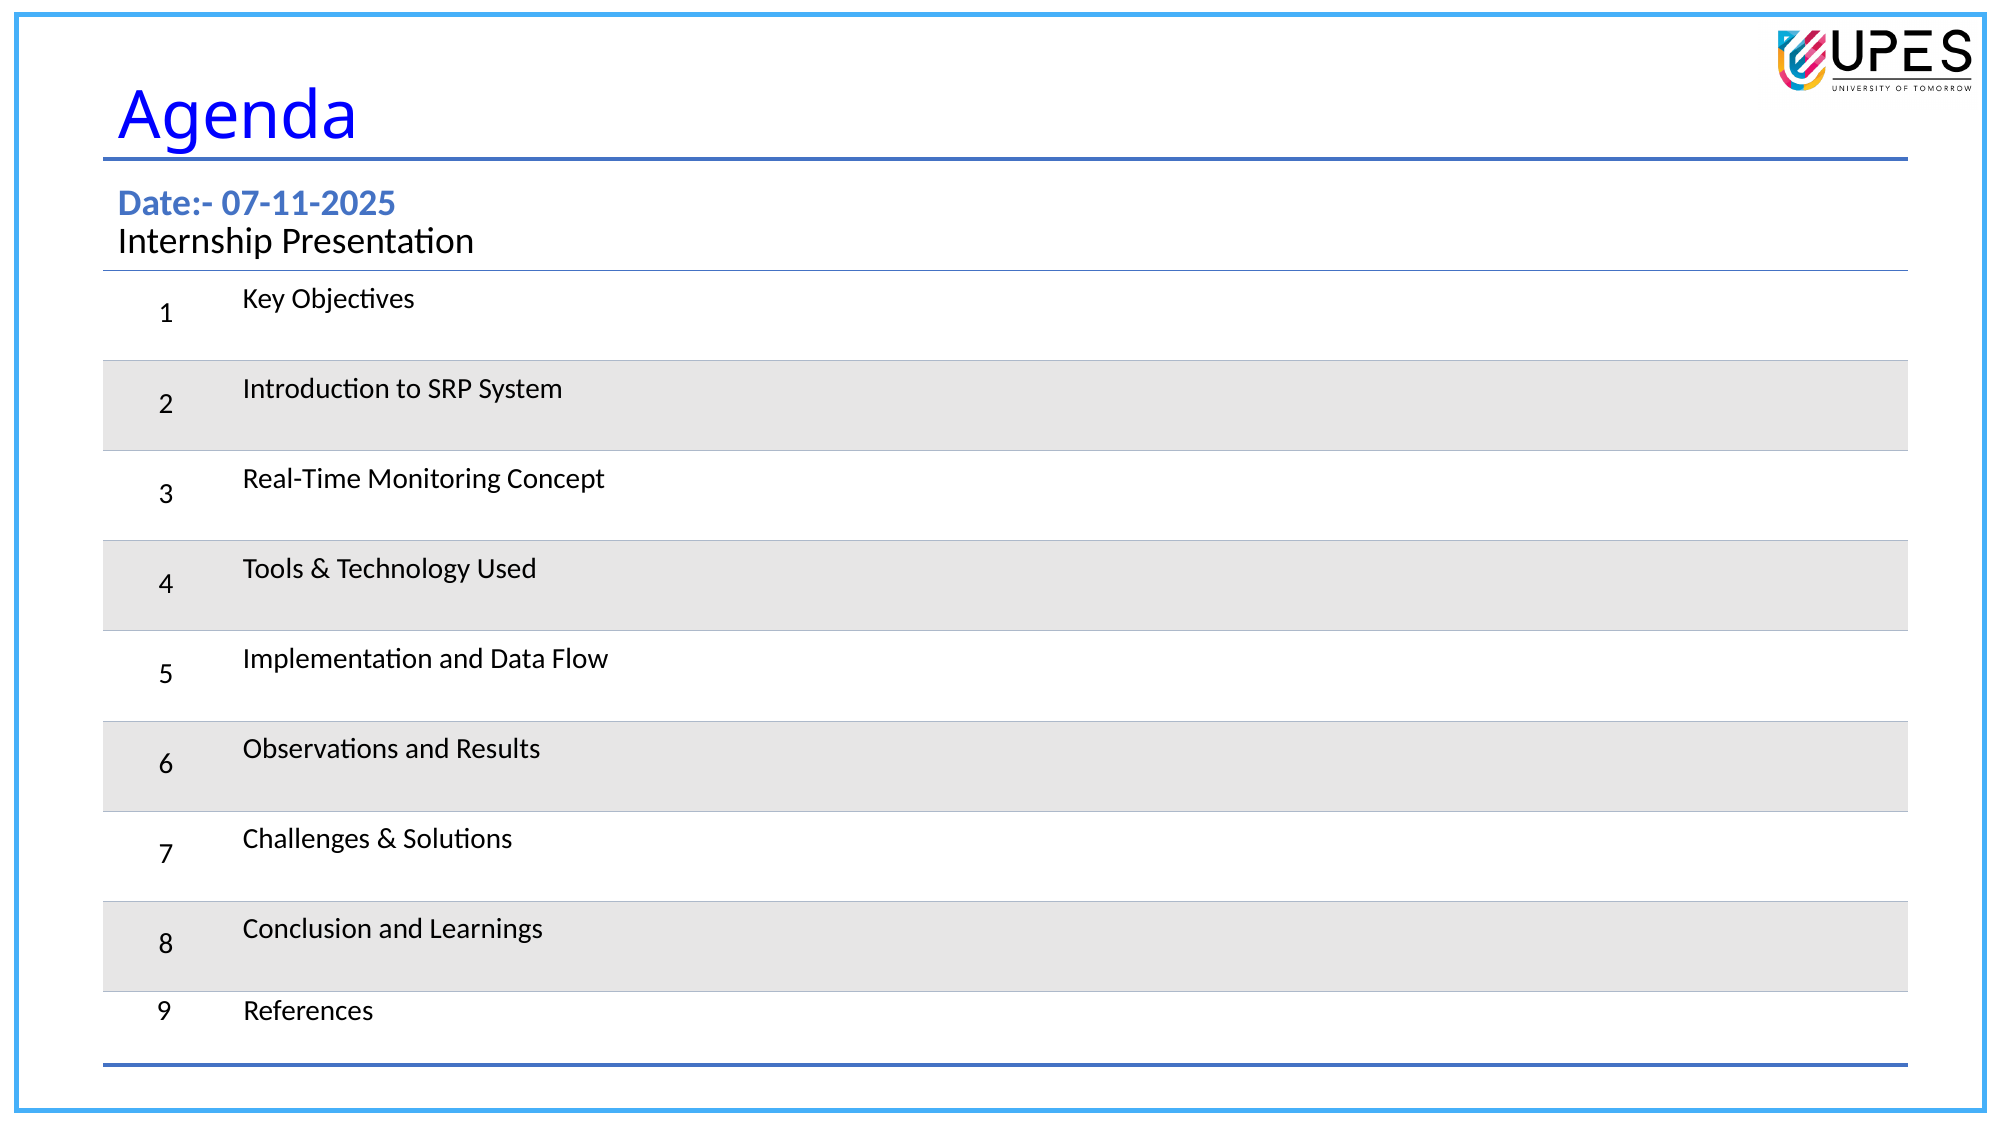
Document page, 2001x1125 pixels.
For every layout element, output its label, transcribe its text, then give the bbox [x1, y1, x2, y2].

table_cell Key Objectives [229, 271, 1908, 360]
table_cell Observations and Results [229, 722, 1908, 811]
table_header Date:- 07-11-2025 Internship Presentation [103, 161, 1908, 270]
table_cell 2 [103, 361, 229, 450]
table_cell 4 [103, 541, 229, 630]
text_box Agenda [103, 74, 1454, 157]
table_cell References [229, 992, 1908, 1063]
table_cell 7 [103, 812, 229, 901]
table_cell Implementation and Data Flow [229, 631, 1908, 721]
table_cell Challenges & Solutions [229, 812, 1908, 901]
table_cell Introduction to SRP System [229, 361, 1908, 450]
table_cell Real-Time Monitoring Concept [229, 451, 1908, 540]
table_cell Tools & Technology Used [229, 541, 1908, 630]
picture [1758, 20, 1978, 110]
table_cell 6 [103, 722, 229, 811]
table_cell 1 [103, 271, 229, 360]
table_cell Conclusion and Learnings [229, 902, 1908, 991]
table_cell 9 [103, 992, 229, 1063]
table_cell 5 [103, 631, 229, 721]
table_cell 3 [103, 451, 229, 540]
table_cell 8 [103, 902, 229, 991]
